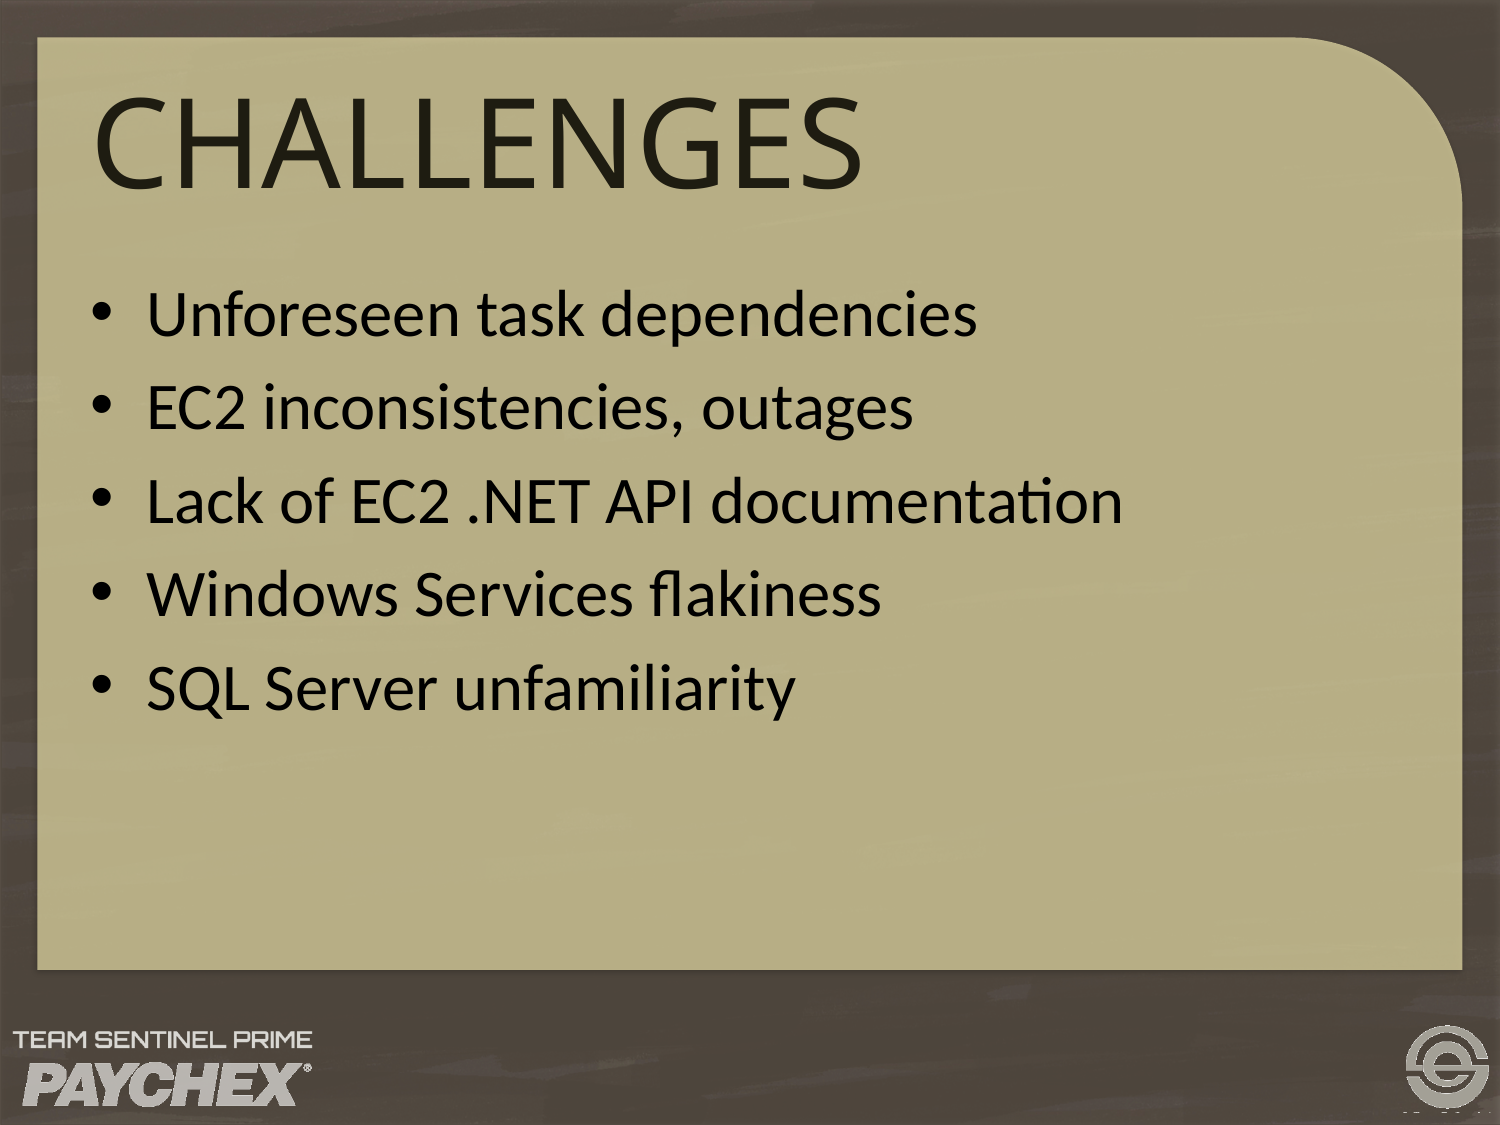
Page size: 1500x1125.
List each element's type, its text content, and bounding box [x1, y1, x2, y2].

title CHALLENGES [75, 45, 1425, 233]
list Unforeseen task dependencies EC2 inconsistencies, outages Lack of EC2 .NET API documentation Windows Services flakiness SQL Server unfamiliarity [75, 262, 1425, 1005]
